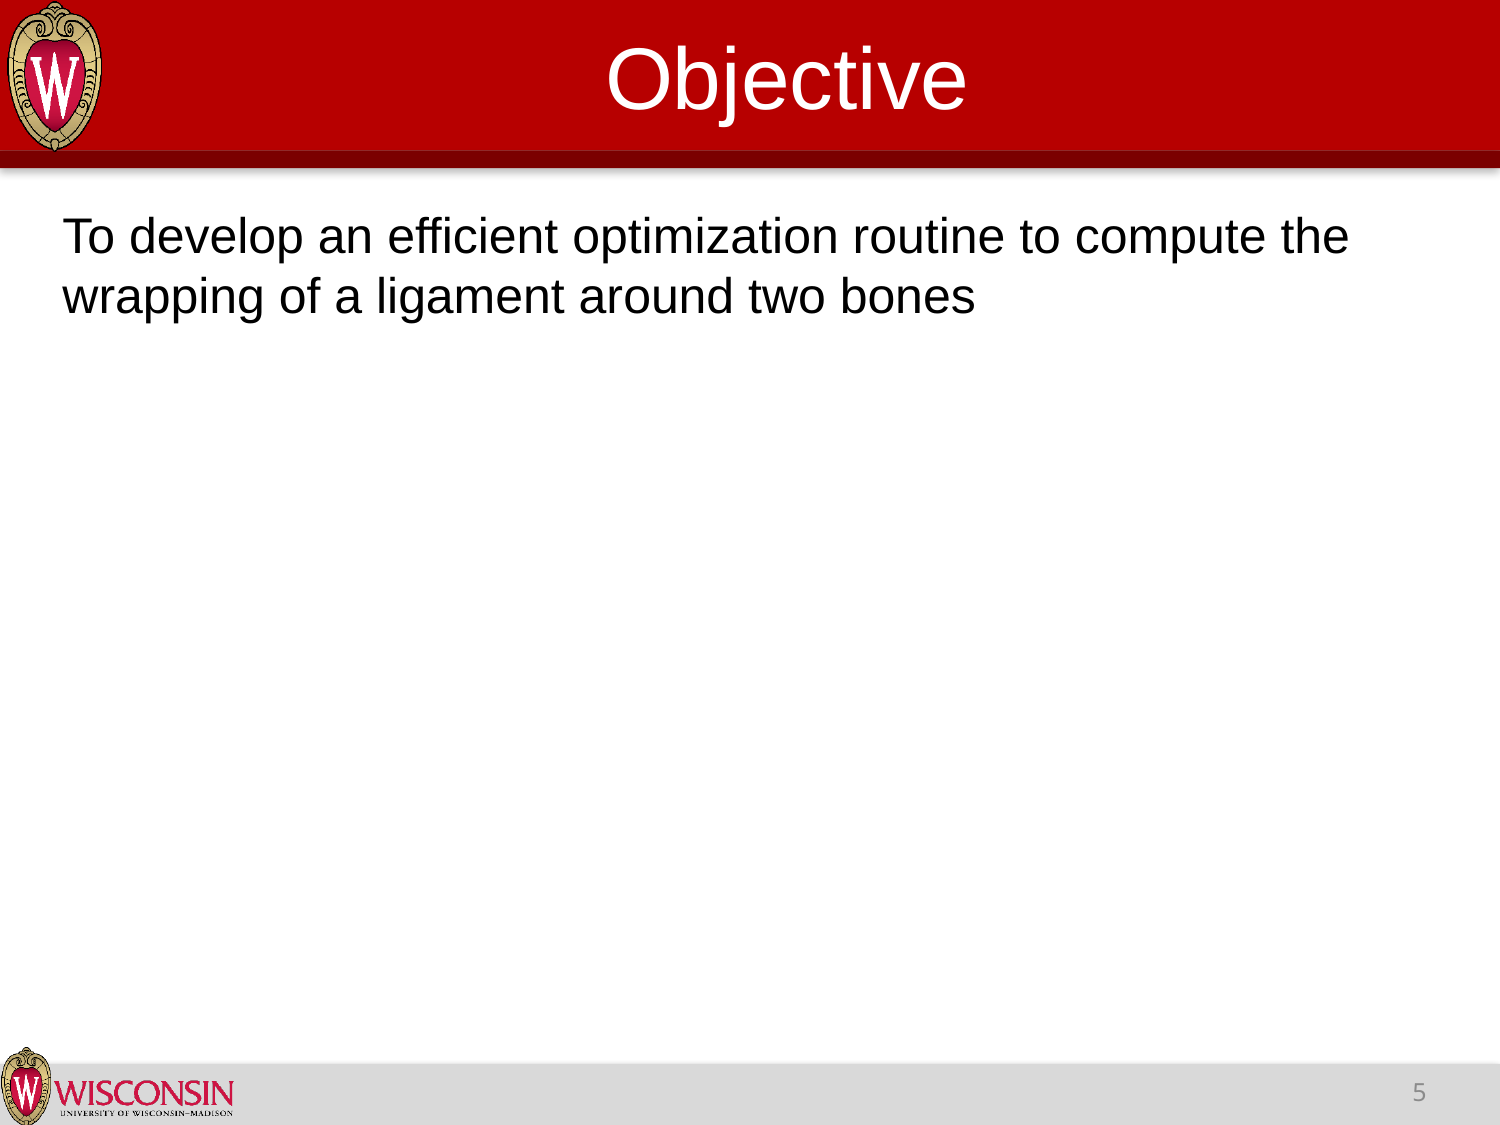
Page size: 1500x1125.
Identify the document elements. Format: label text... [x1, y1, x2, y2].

slide_number 5 [1091, 1063, 1442, 1124]
picture [1, 1047, 234, 1125]
list To develop an efficient optimization routine to compute the wrapping of a ligament around two bones [62, 203, 1430, 894]
picture [7, 1, 102, 152]
title Objective [145, 21, 1430, 148]
